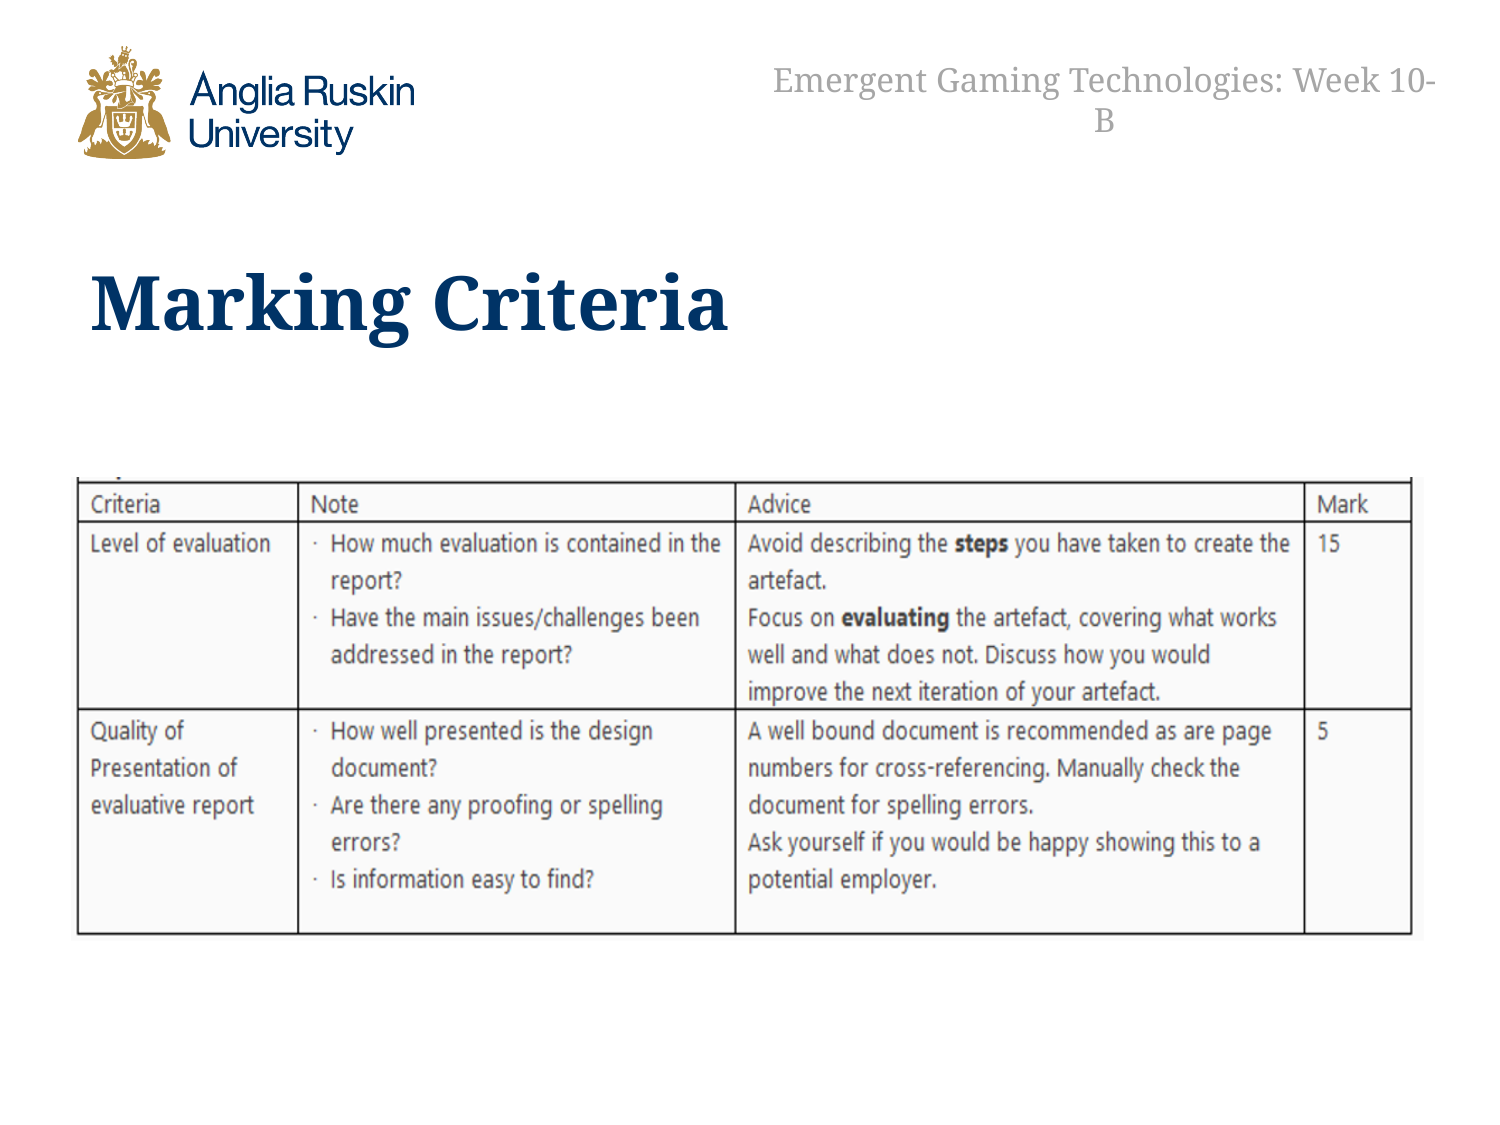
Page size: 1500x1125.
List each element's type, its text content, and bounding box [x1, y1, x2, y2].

title Marking Criteria [75, 206, 1425, 395]
picture [78, 46, 414, 159]
text_box Emergent Gaming Technologies: Week 10-B [754, 74, 1456, 124]
picture [71, 476, 1426, 947]
